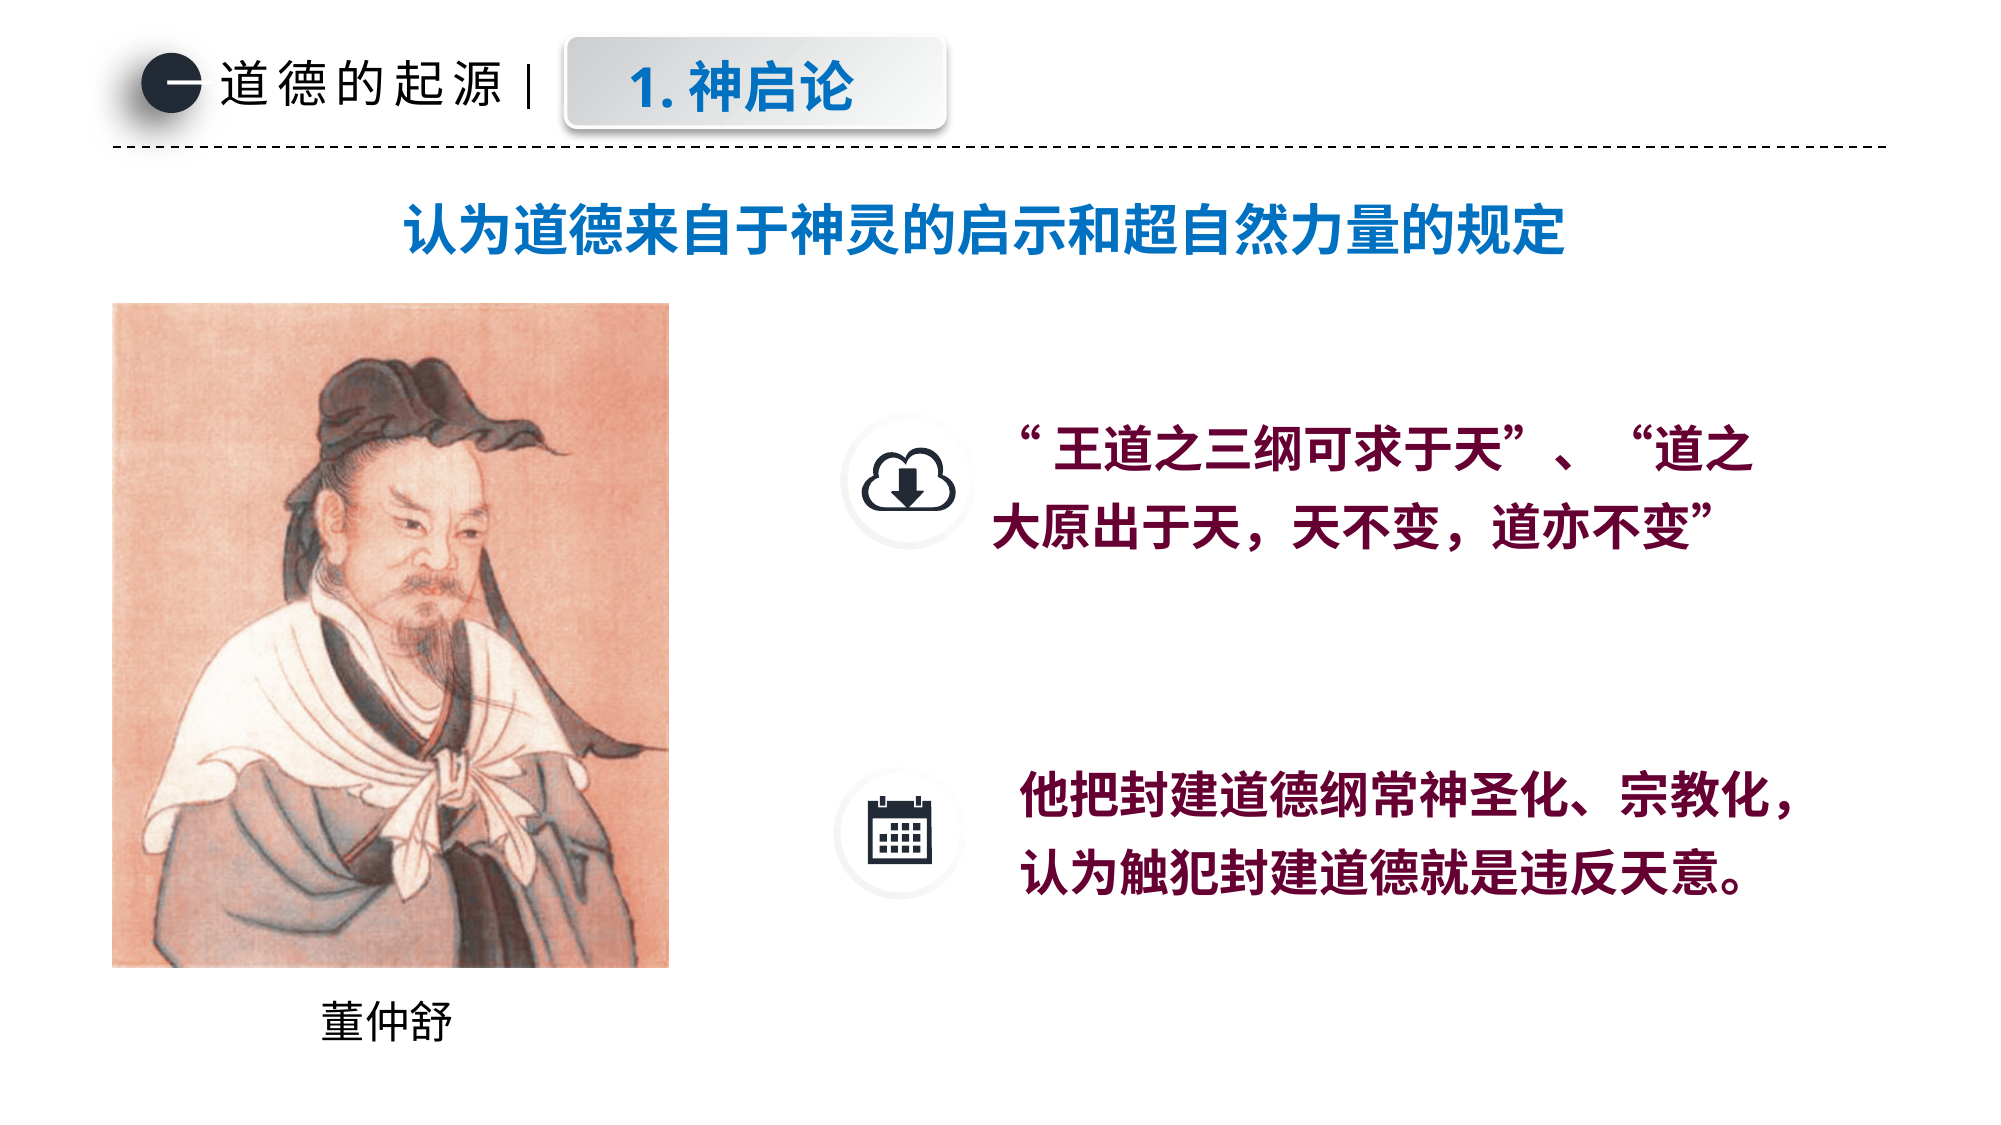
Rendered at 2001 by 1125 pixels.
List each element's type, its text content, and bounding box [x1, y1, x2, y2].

text_box “王道之三纲可求于天”、“道之大原出于天，天不变，道亦不变” [976, 391, 1798, 563]
text_box 认为道德来自于神灵的启示和超自然力量的规定 [296, 167, 1674, 270]
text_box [565, 35, 945, 132]
text_box 一 [140, 51, 203, 115]
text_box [840, 412, 977, 550]
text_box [833, 766, 967, 900]
text_box 道德的起源 [204, 45, 518, 120]
text_box 董仲舒 [209, 986, 566, 1055]
text_box 他把封建道德纲常神圣化、宗教化，认为触犯封建道德就是违反天意。 [1004, 738, 1869, 909]
picture [112, 303, 669, 968]
